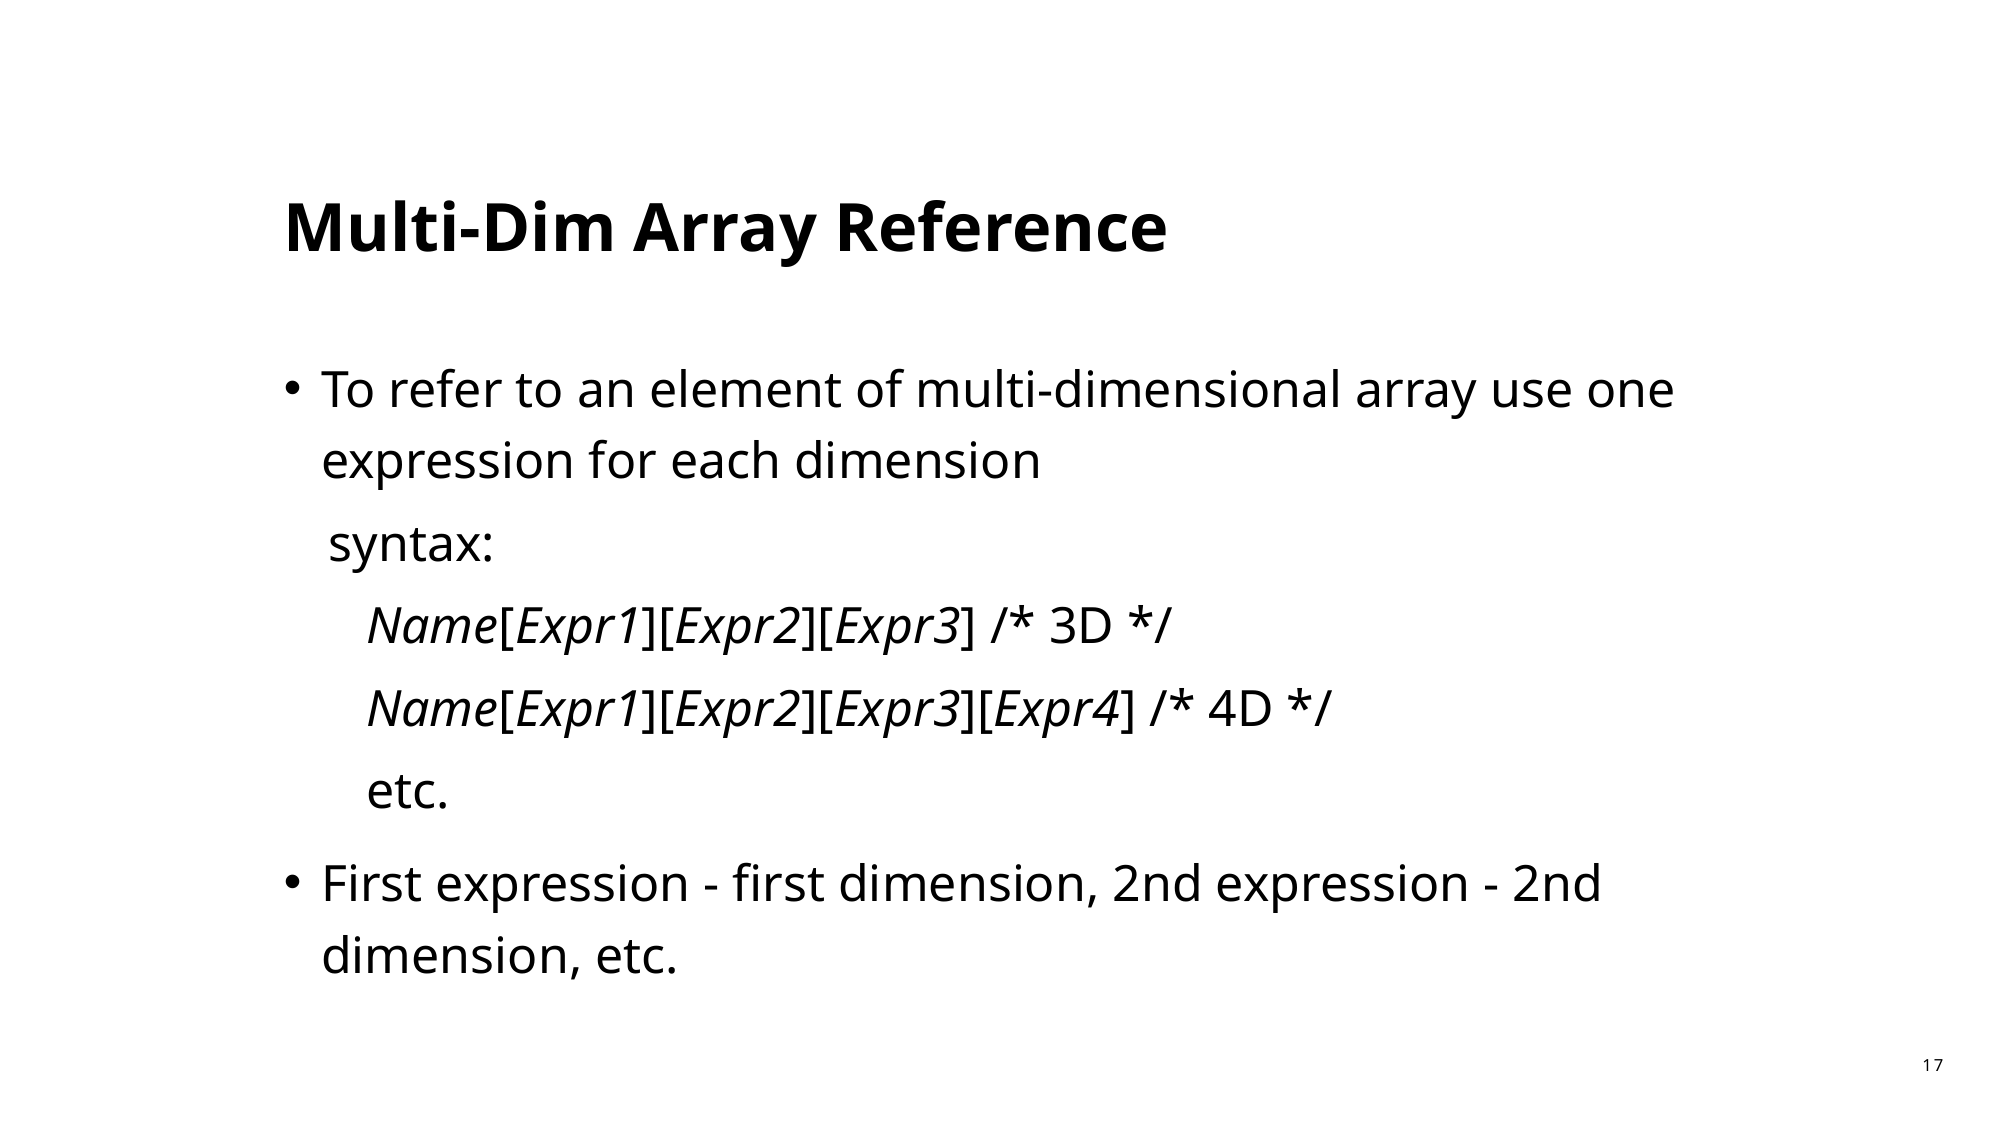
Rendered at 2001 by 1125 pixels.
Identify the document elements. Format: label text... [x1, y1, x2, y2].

title Multi-Dim Array Reference [268, 112, 1732, 337]
slide_number 17 [1841, 1036, 1959, 1097]
list To refer to an element of multi-dimensional array use one expression for each dimension syntax: Name[Expr1][Expr2][Expr3] /* 3D */ Name[Expr1][Expr2][Expr3][Expr4] /* 4D */ etc. First expression - first dimension, 2nd expression - 2nd dimension, etc. [268, 337, 1732, 1017]
